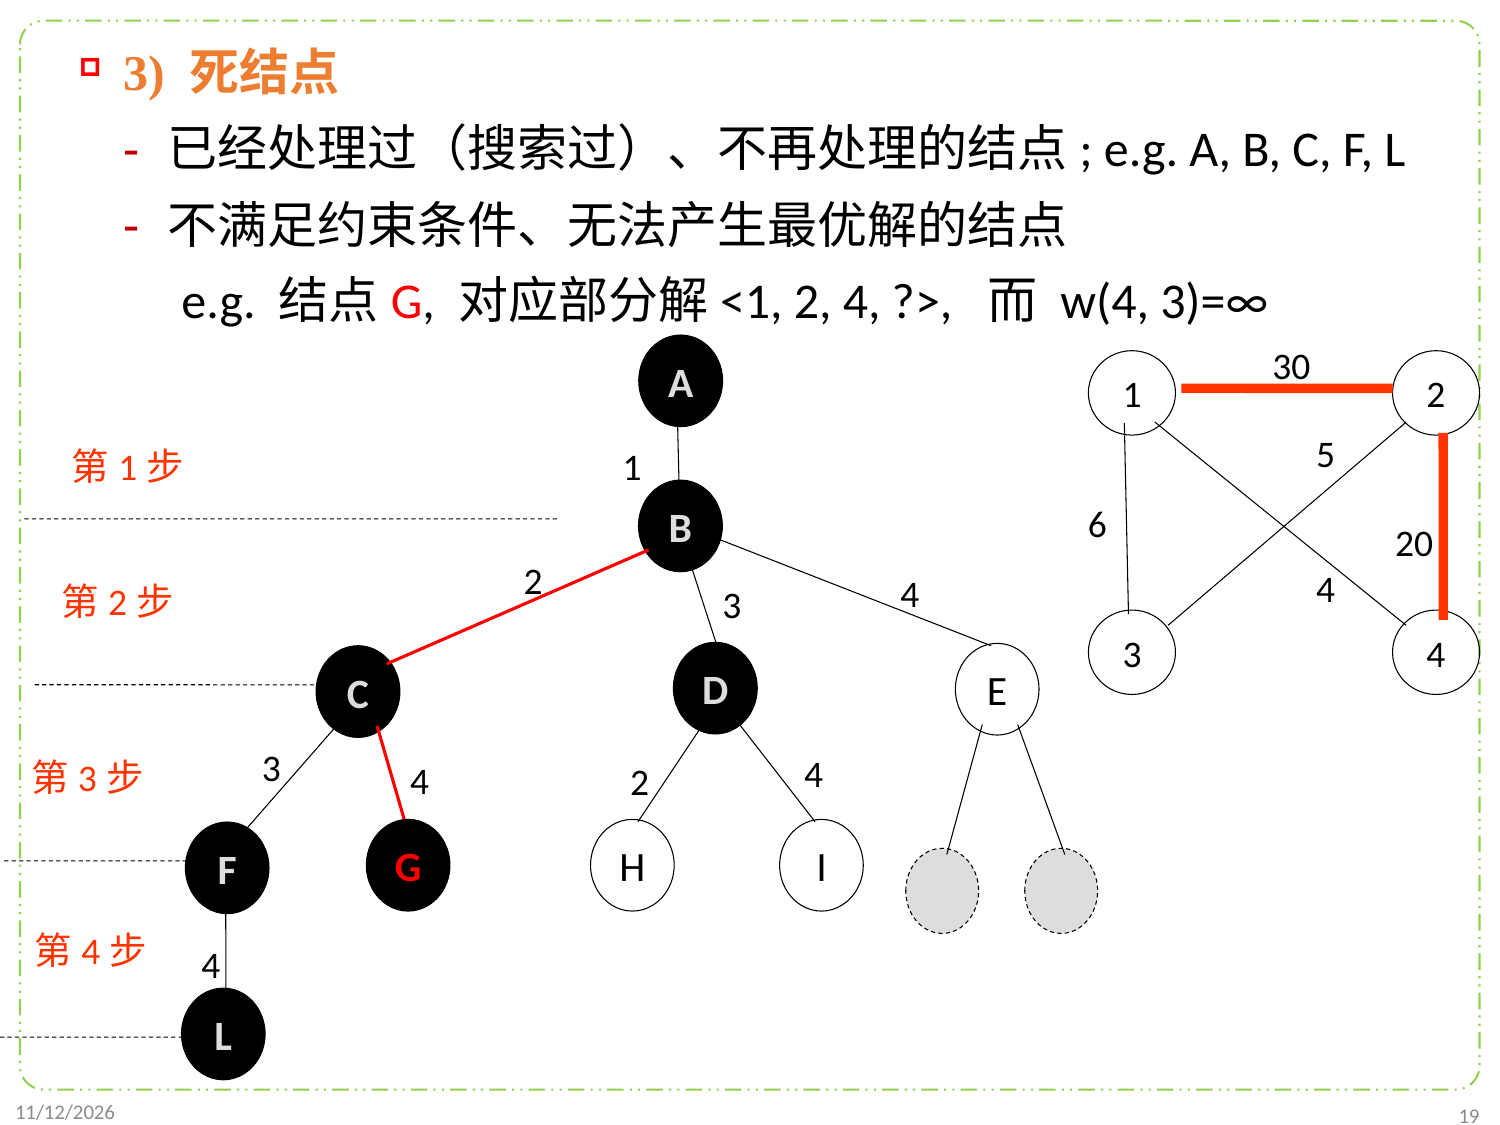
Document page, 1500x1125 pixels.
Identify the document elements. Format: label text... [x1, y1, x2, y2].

text_box E [955, 643, 1040, 736]
text_box [1024, 848, 1098, 934]
text_box H [590, 819, 675, 912]
text_box 3 [247, 736, 296, 797]
text_box A [638, 335, 723, 427]
text_box [905, 848, 979, 934]
text_box 1 [607, 435, 657, 495]
text_box D [673, 642, 758, 734]
text_box 4 [395, 749, 445, 810]
text_box B [638, 480, 723, 572]
text_box 4 [789, 742, 839, 802]
text_box 3 [707, 573, 757, 633]
text_box 2 [615, 750, 665, 811]
text_box L [181, 990, 266, 1080]
text_box I [779, 819, 864, 912]
text_box 4 [186, 933, 236, 994]
text_box 第3步 [16, 746, 159, 807]
text_box G [366, 819, 450, 912]
text_box 第2步 [46, 570, 189, 631]
text_box 4 [885, 562, 935, 623]
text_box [1071, 334, 1480, 695]
footer [496, 1067, 1003, 1125]
slide_number 19 [1157, 1095, 1495, 1125]
text_box 第4步 [20, 919, 162, 980]
text_box C [316, 645, 400, 738]
list 3) 死结点 已经处理过（搜索过）、不再处理的结点; e.g. A, B, C, F, L 不满足约束条件、无法产生最优解的结点 e.g. 结点G, 对应部分解<1, 2, 4, ?>, 而 w(4, 3)=∞ [20, 26, 1480, 1090]
text_box 第1步 [57, 435, 199, 496]
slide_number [0, 1089, 338, 1125]
text_box 2 [508, 549, 558, 610]
text_box F [185, 821, 269, 914]
